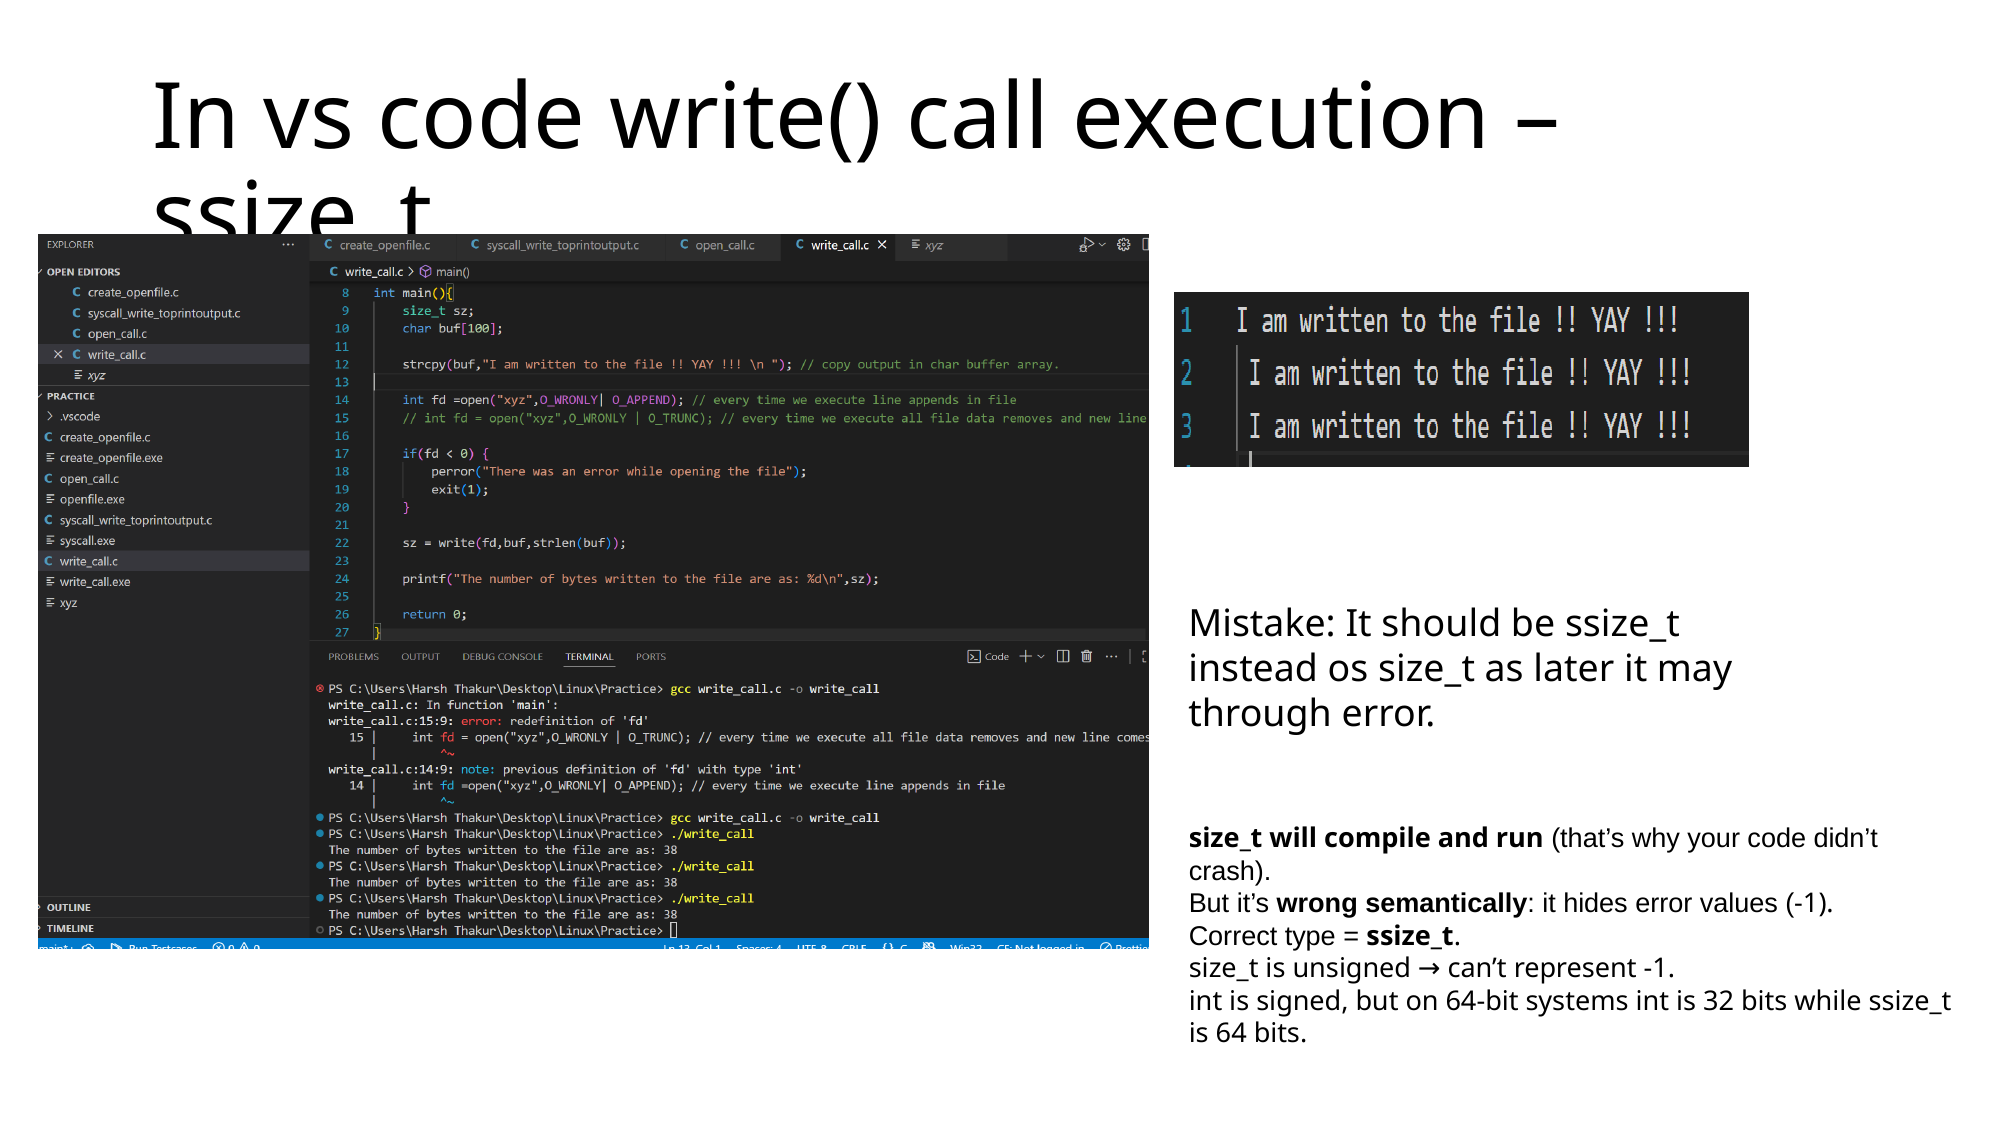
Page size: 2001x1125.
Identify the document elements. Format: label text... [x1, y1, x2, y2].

text_box Mistake: It should be ssize_t instead os size_t as later it may through error. [1173, 591, 1834, 787]
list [37, 234, 1150, 950]
picture [1174, 292, 1750, 467]
title In vs code write() call execution – ssize_t [137, 59, 1863, 278]
text_box size_t will compile and run (that’s why your code didn’t crash). But it’s wrong semantically: it hides error values (-1). Correct type = ssize_t. size_t is unsigned → can’t represent -1. int is signed, but on 64-bit systems int is 32 bits while ssize_t is 64 bits. [1173, 813, 1972, 1056]
